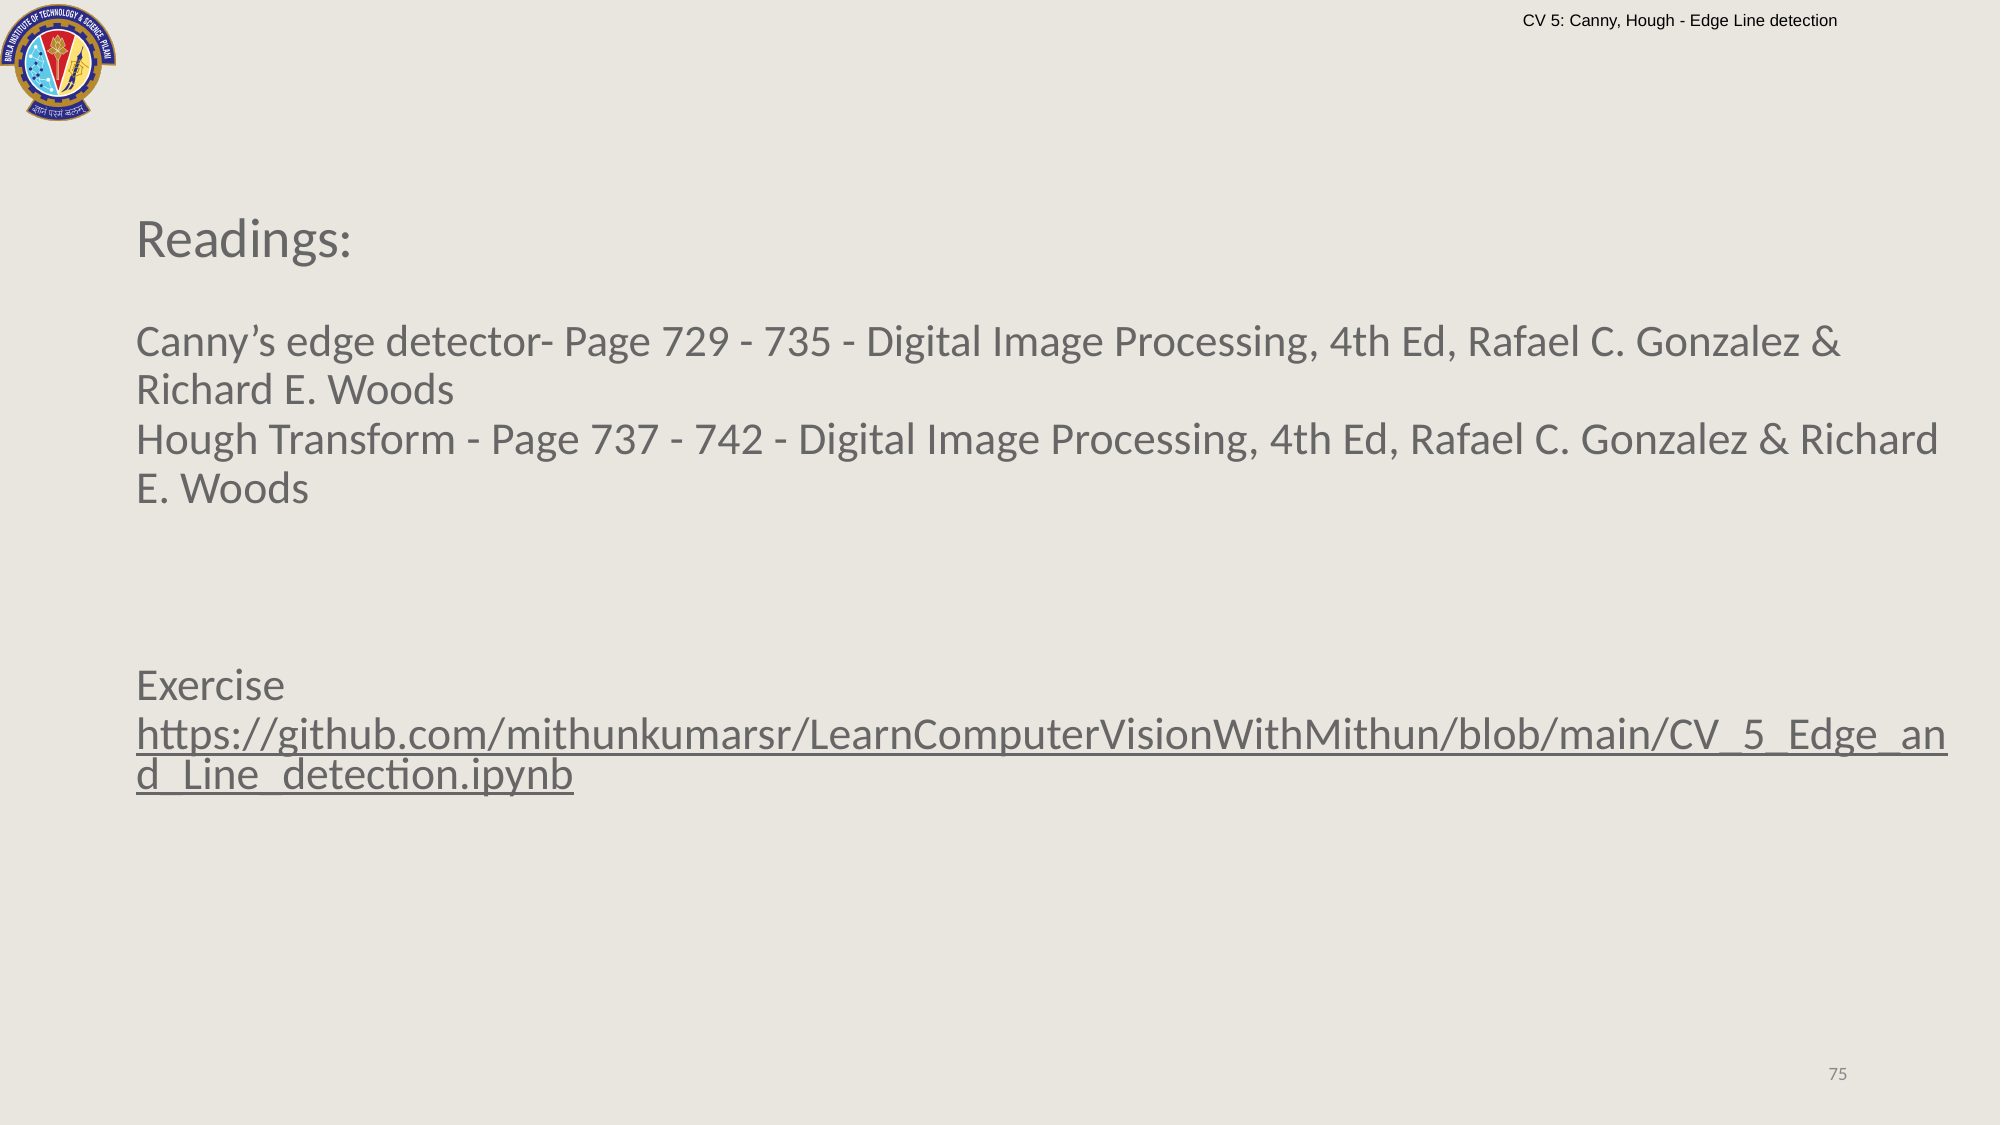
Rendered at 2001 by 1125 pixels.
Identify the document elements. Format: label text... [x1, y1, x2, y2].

slide_number 75 [1412, 1042, 1863, 1103]
list Readings: Canny’s edge detector- Page 729 - 735 - Digital Image Processing, 4th Ed, Rafael C. Gonzalez & Richard E. Woods Hough Transform - Page 737 - 742 - Digital Image Processing, 4th Ed, Rafael C. Gonzalez & Richard E. Woods Exercise https://github.com/mithunkumarsr/LearnComputerVisionWithMithun/blob/main/CV_5_Edge_and_Line_detection.ipynb [46, 194, 1965, 404]
picture [0, 4, 116, 121]
